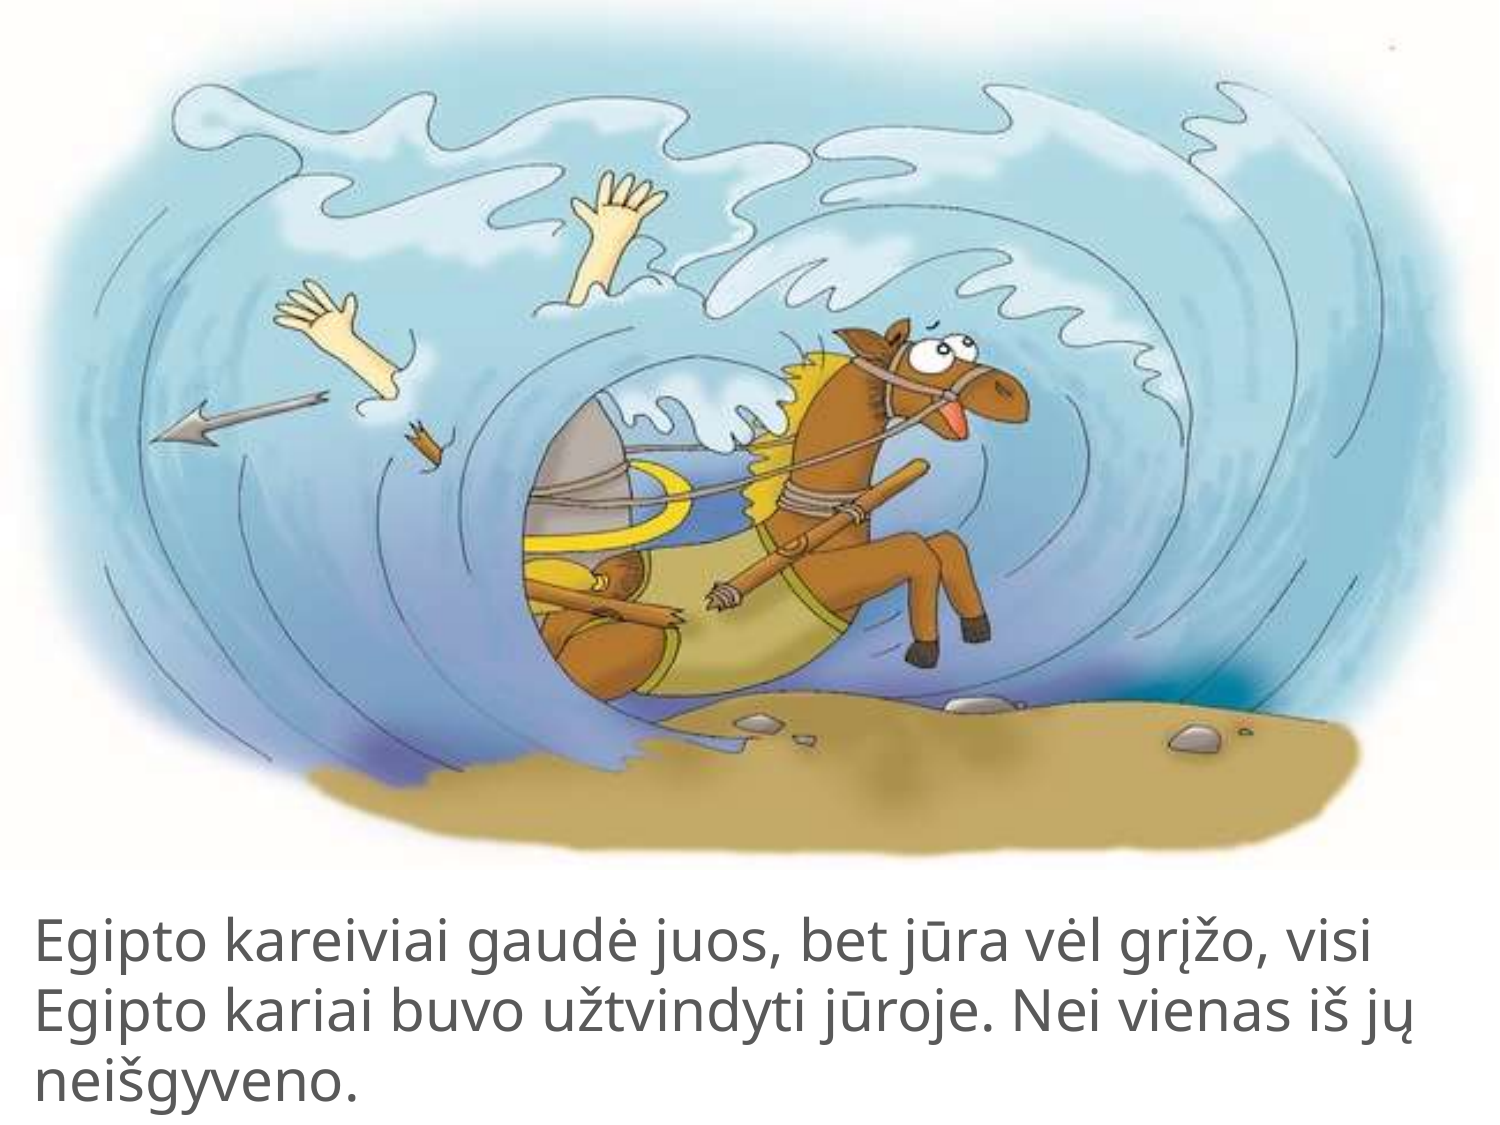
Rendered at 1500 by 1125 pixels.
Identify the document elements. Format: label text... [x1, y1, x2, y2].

text_box Egipto kareiviai gaudė juos, bet jūra vėl grįžo, visi Egipto kariai buvo užtvindyti jūroje. Nei vienas iš jų neišgyveno. [18, 895, 1500, 1121]
picture [0, 0, 1500, 870]
